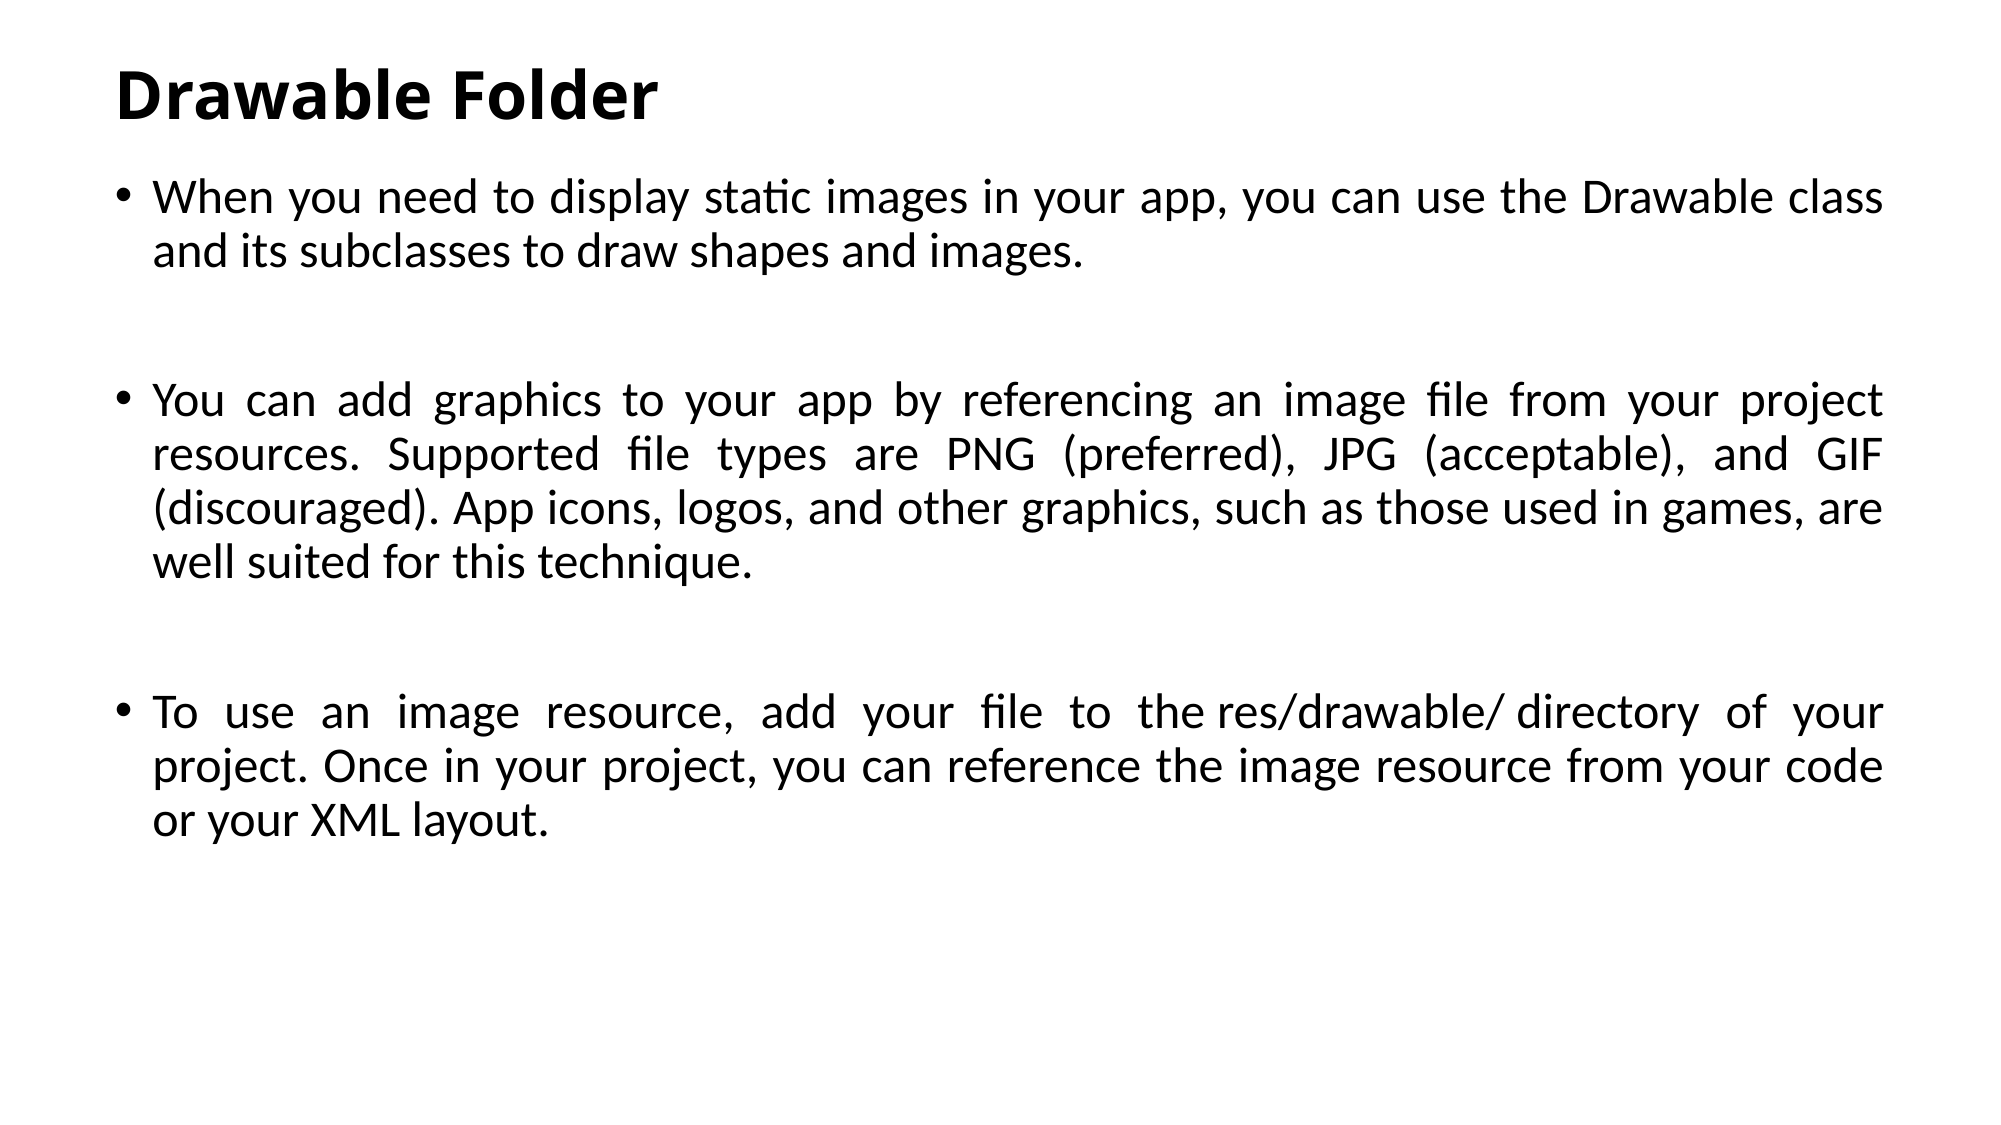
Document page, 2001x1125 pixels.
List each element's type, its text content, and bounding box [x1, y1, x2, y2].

list When you need to display static images in your app, you can use the Drawable class and its subclasses to draw shapes and images. You can add graphics to your app by referencing an image file from your project resources. Supported file types are PNG (preferred), JPG (acceptable), and GIF (discouraged). App icons, logos, and other graphics, such as those used in games, are well suited for this technique. To use an image resource, add your file to the res/drawable/ directory of your project. Once in your project, you can reference the image resource from your code or your XML layout. [99, 162, 1900, 1005]
title Drawable Folder [99, 45, 1900, 150]
